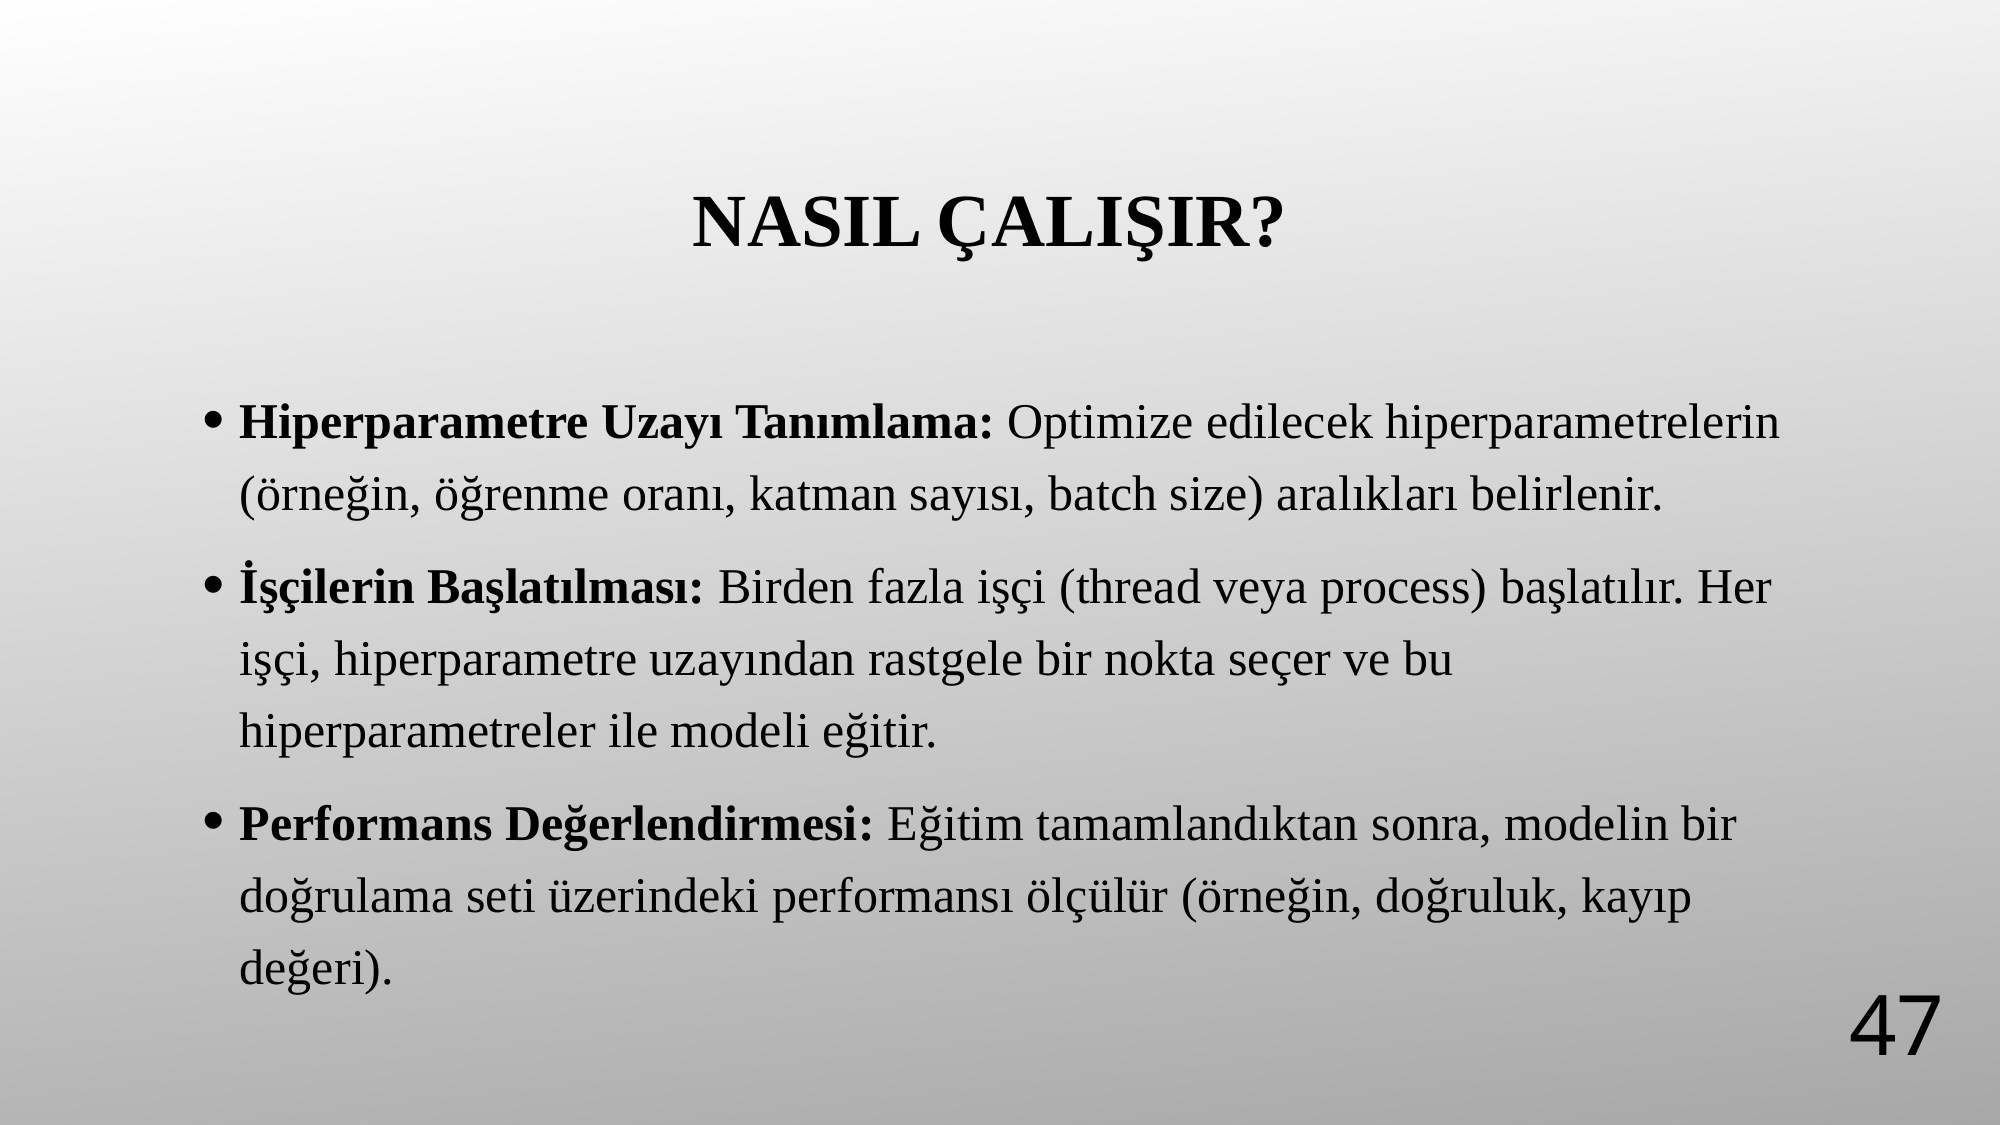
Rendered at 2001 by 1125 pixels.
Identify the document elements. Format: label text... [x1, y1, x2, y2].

list Hiperparametre Uzayı Tanımlama: Optimize edilecek hiperparametrelerin (örneğin, öğrenme oranı, katman sayısı, batch size) aralıkları belirlenir. İşçilerin Başlatılması: Birden fazla işçi (thread veya process) başlatılır. Her işçi, hiperparametre uzayından rastgele bir nokta seçer ve bu hiperparametreler ile modeli eğitir. Performans Değerlendirmesi: Eğitim tamamlandıktan sonra, modelin bir doğrulama seti üzerindeki performansı ölçülür (örneğin, doğruluk, kayıp değeri). [187, 369, 1813, 950]
title Nasıl Çalışır? [187, 101, 1813, 344]
slide_number 47 [1738, 965, 1960, 1103]
